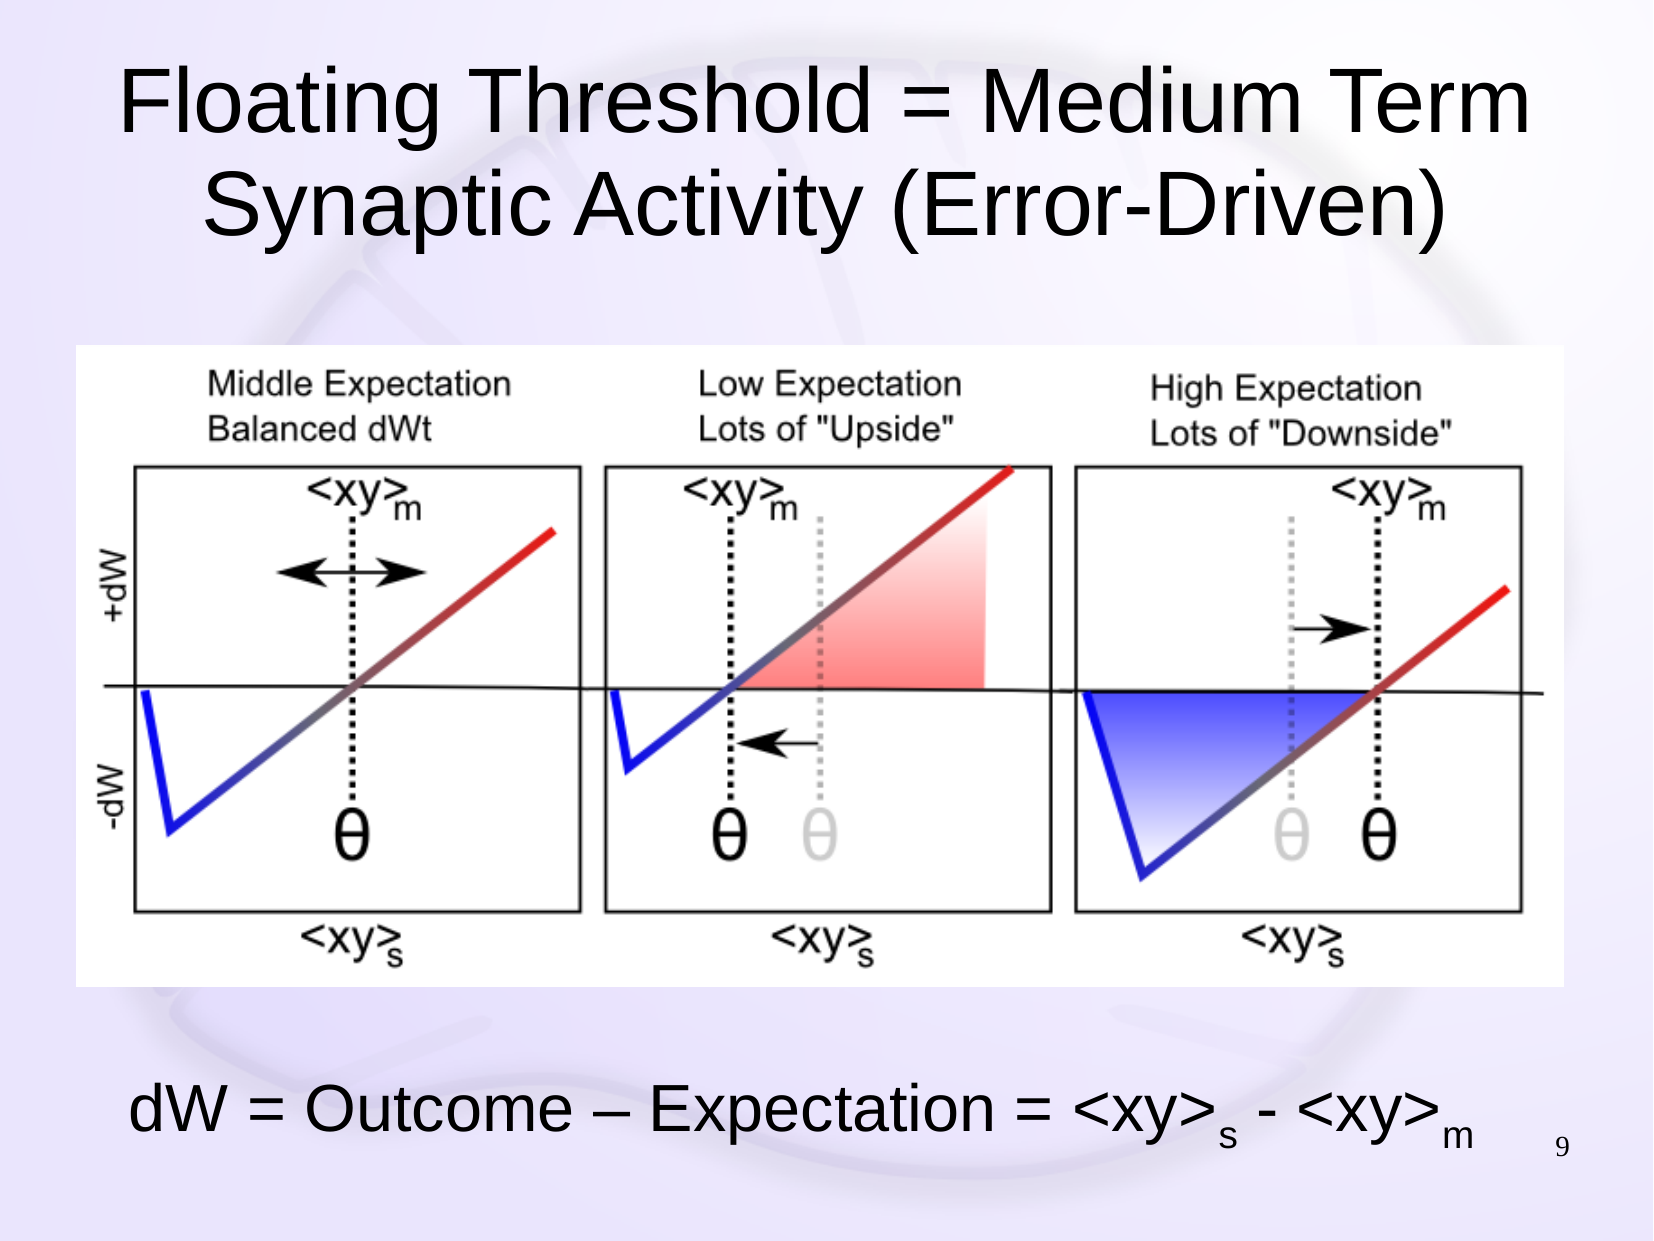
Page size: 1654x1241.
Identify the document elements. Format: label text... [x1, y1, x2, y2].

text_box dW = Outcome – Expectation = <xy>s - <xy>m [113, 1057, 1552, 1158]
title Floating Threshold = Medium Term Synaptic Activity (Error-Driven) [82, 49, 1571, 257]
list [76, 345, 1565, 987]
picture [0, 0, 1654, 1241]
slide_number 9 [1184, 1129, 1571, 1216]
